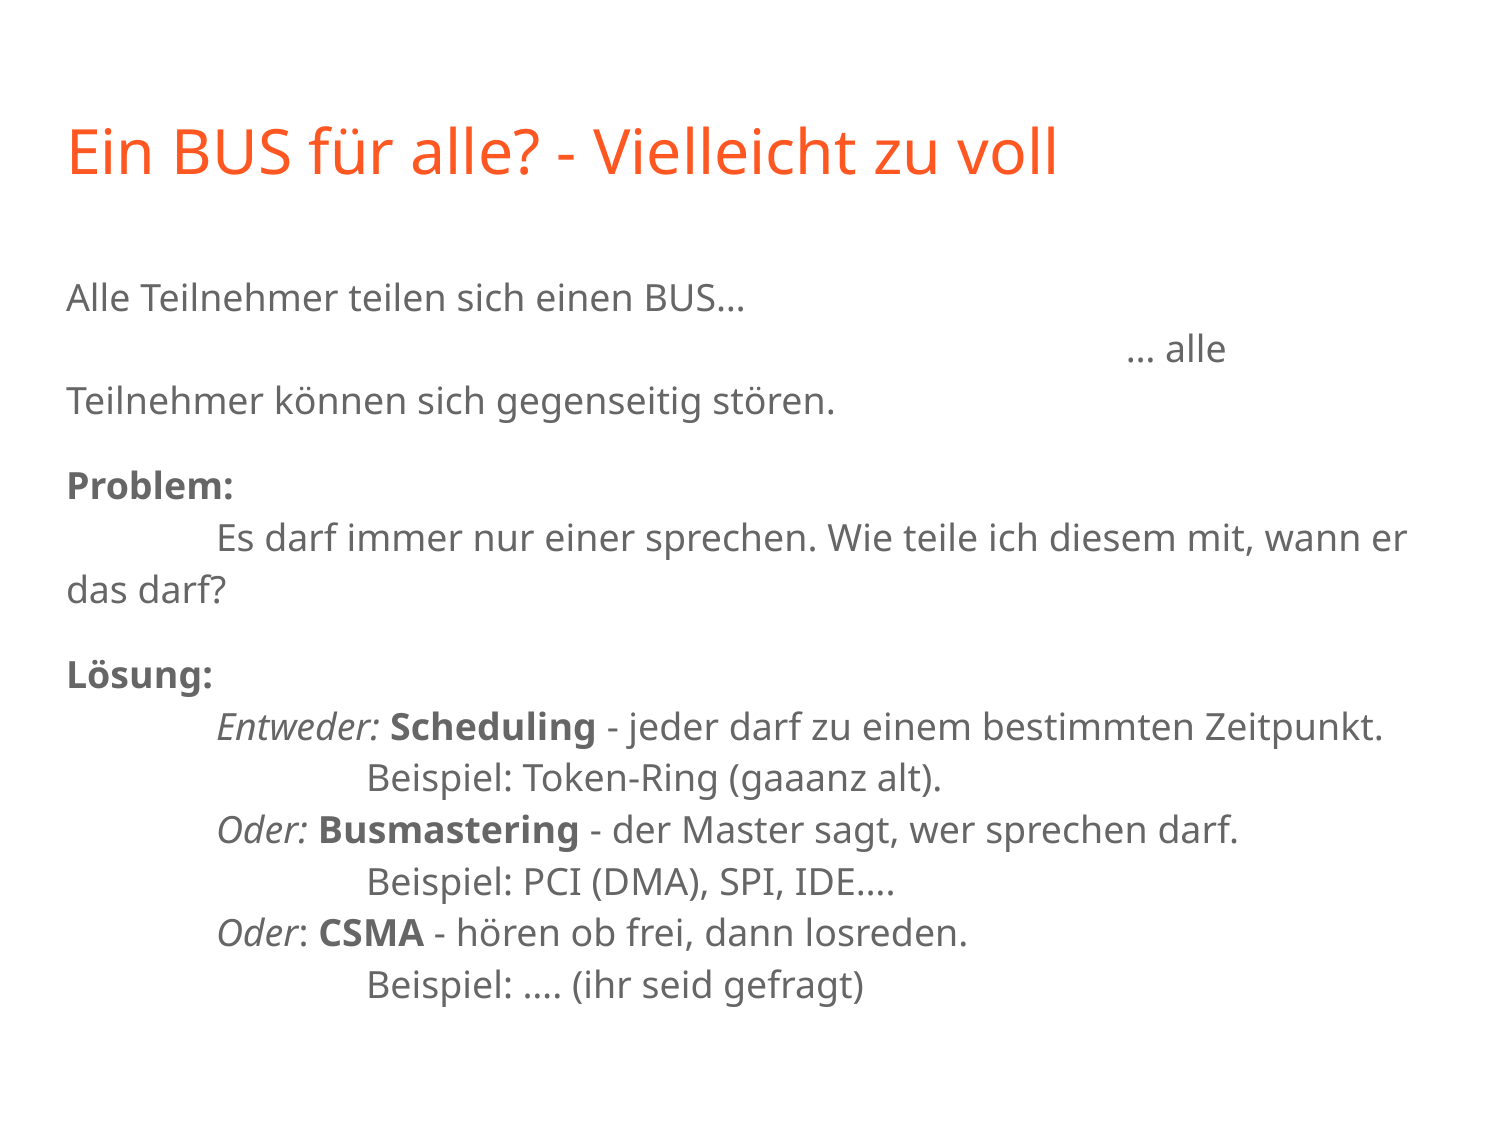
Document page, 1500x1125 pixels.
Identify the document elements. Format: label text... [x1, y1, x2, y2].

title Ein BUS für alle? - Vielleicht zu voll [51, 97, 1449, 223]
list Alle Teilnehmer teilen sich einen BUS… … alle Teilnehmer können sich gegenseitig stören. Problem: Es darf immer nur einer sprechen. Wie teile ich diesem mit, wann er das darf? Lösung: Entweder: Scheduling - jeder darf zu einem bestimmten Zeitpunkt. Beispiel: Token-Ring (gaaanz alt). Oder: Busmastering - der Master sagt, wer sprechen darf. Beispiel: PCI (DMA), SPI, IDE…. Oder: CSMA - hören ob frei, dann losreden. Beispiel: …. (ihr seid gefragt) [51, 252, 1449, 1000]
